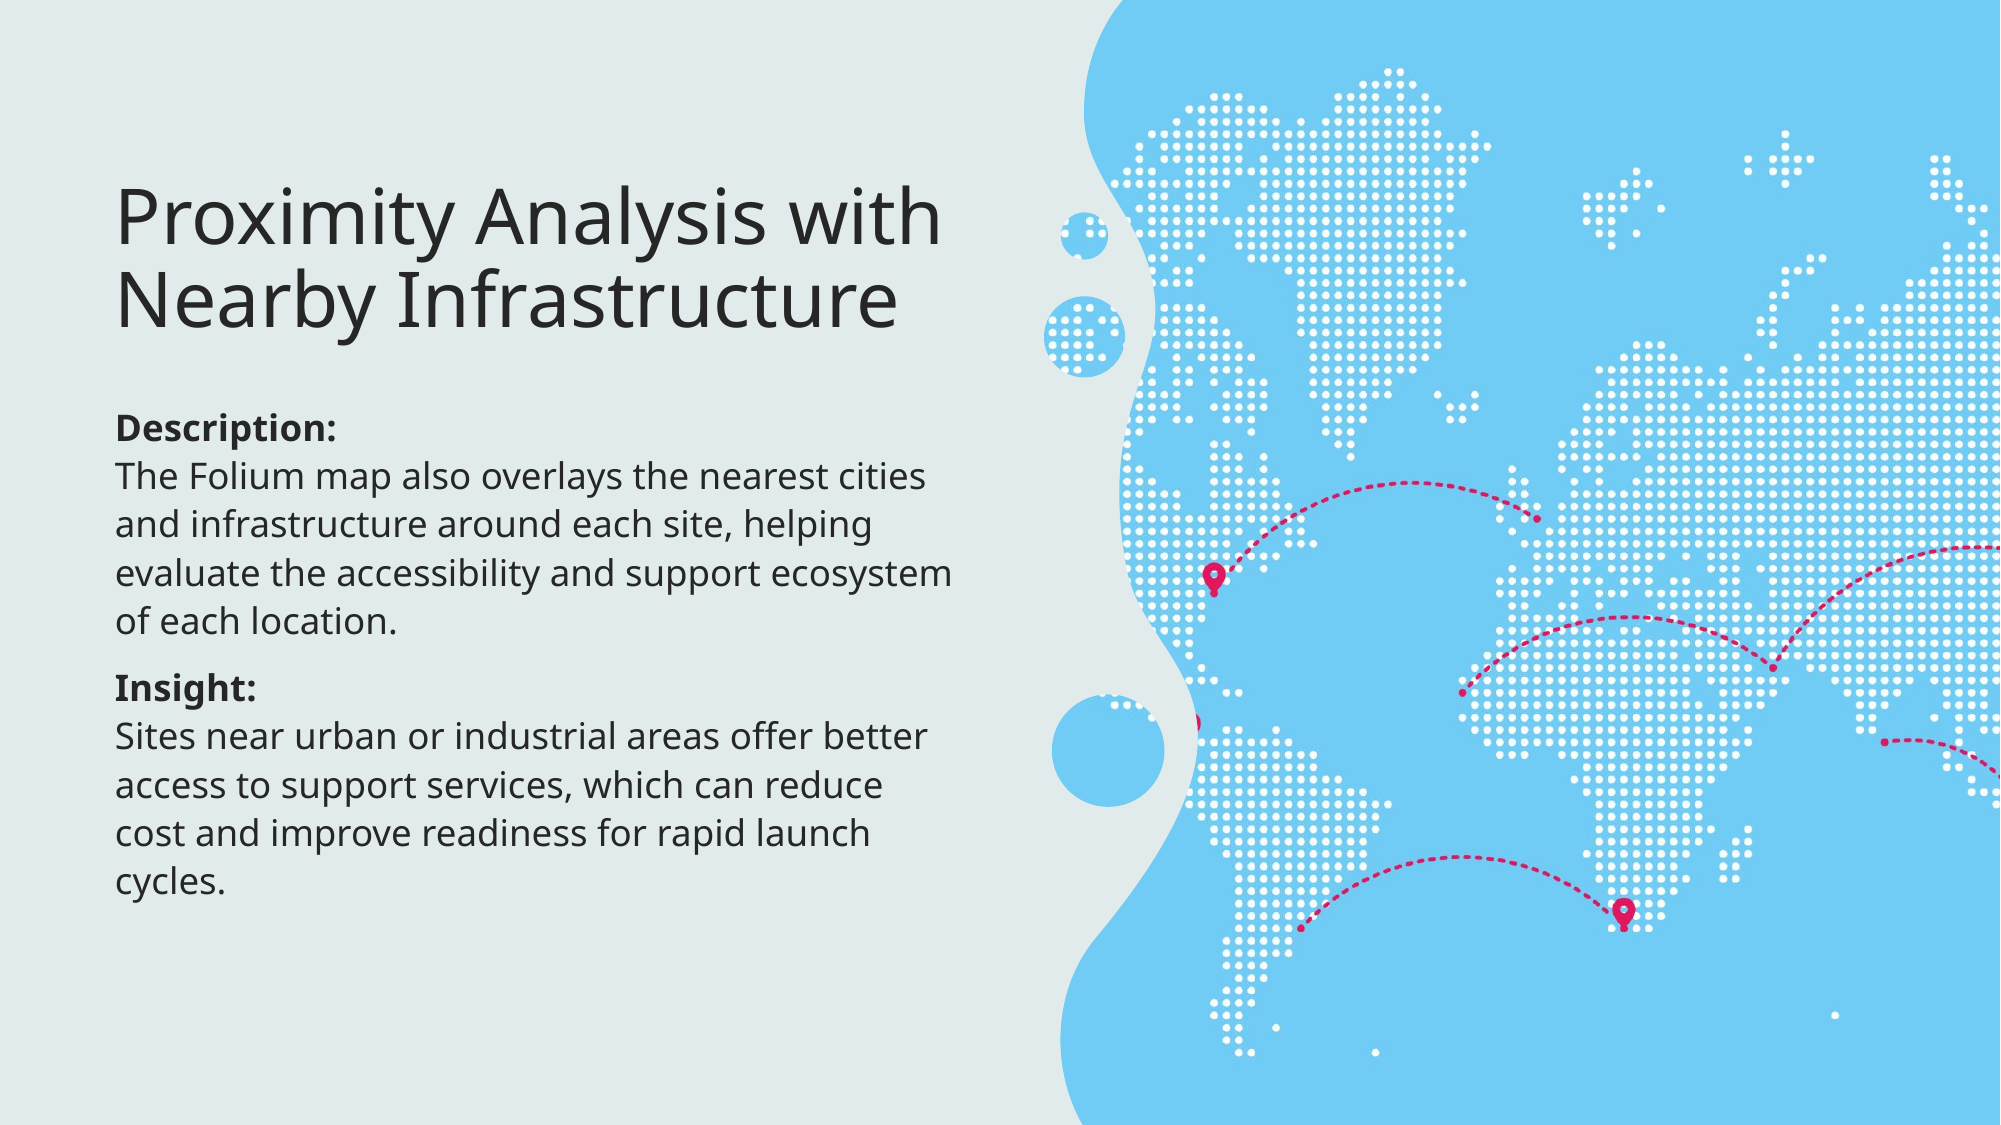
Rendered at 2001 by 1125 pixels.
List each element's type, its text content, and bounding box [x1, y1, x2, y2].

text_box [0, 0, 1043, 1125]
list Description: The Folium map also overlays the nearest cities and infrastructure around each site, helping evaluate the accessibility and support ecosystem of each location. Insight: Sites near urban or industrial areas offer better access to support services, which can reduce cost and improve readiness for rapid launch cycles. [100, 392, 979, 914]
picture [1043, 0, 2000, 1125]
title Proximity Analysis with Nearby Infrastructure [99, 90, 981, 352]
